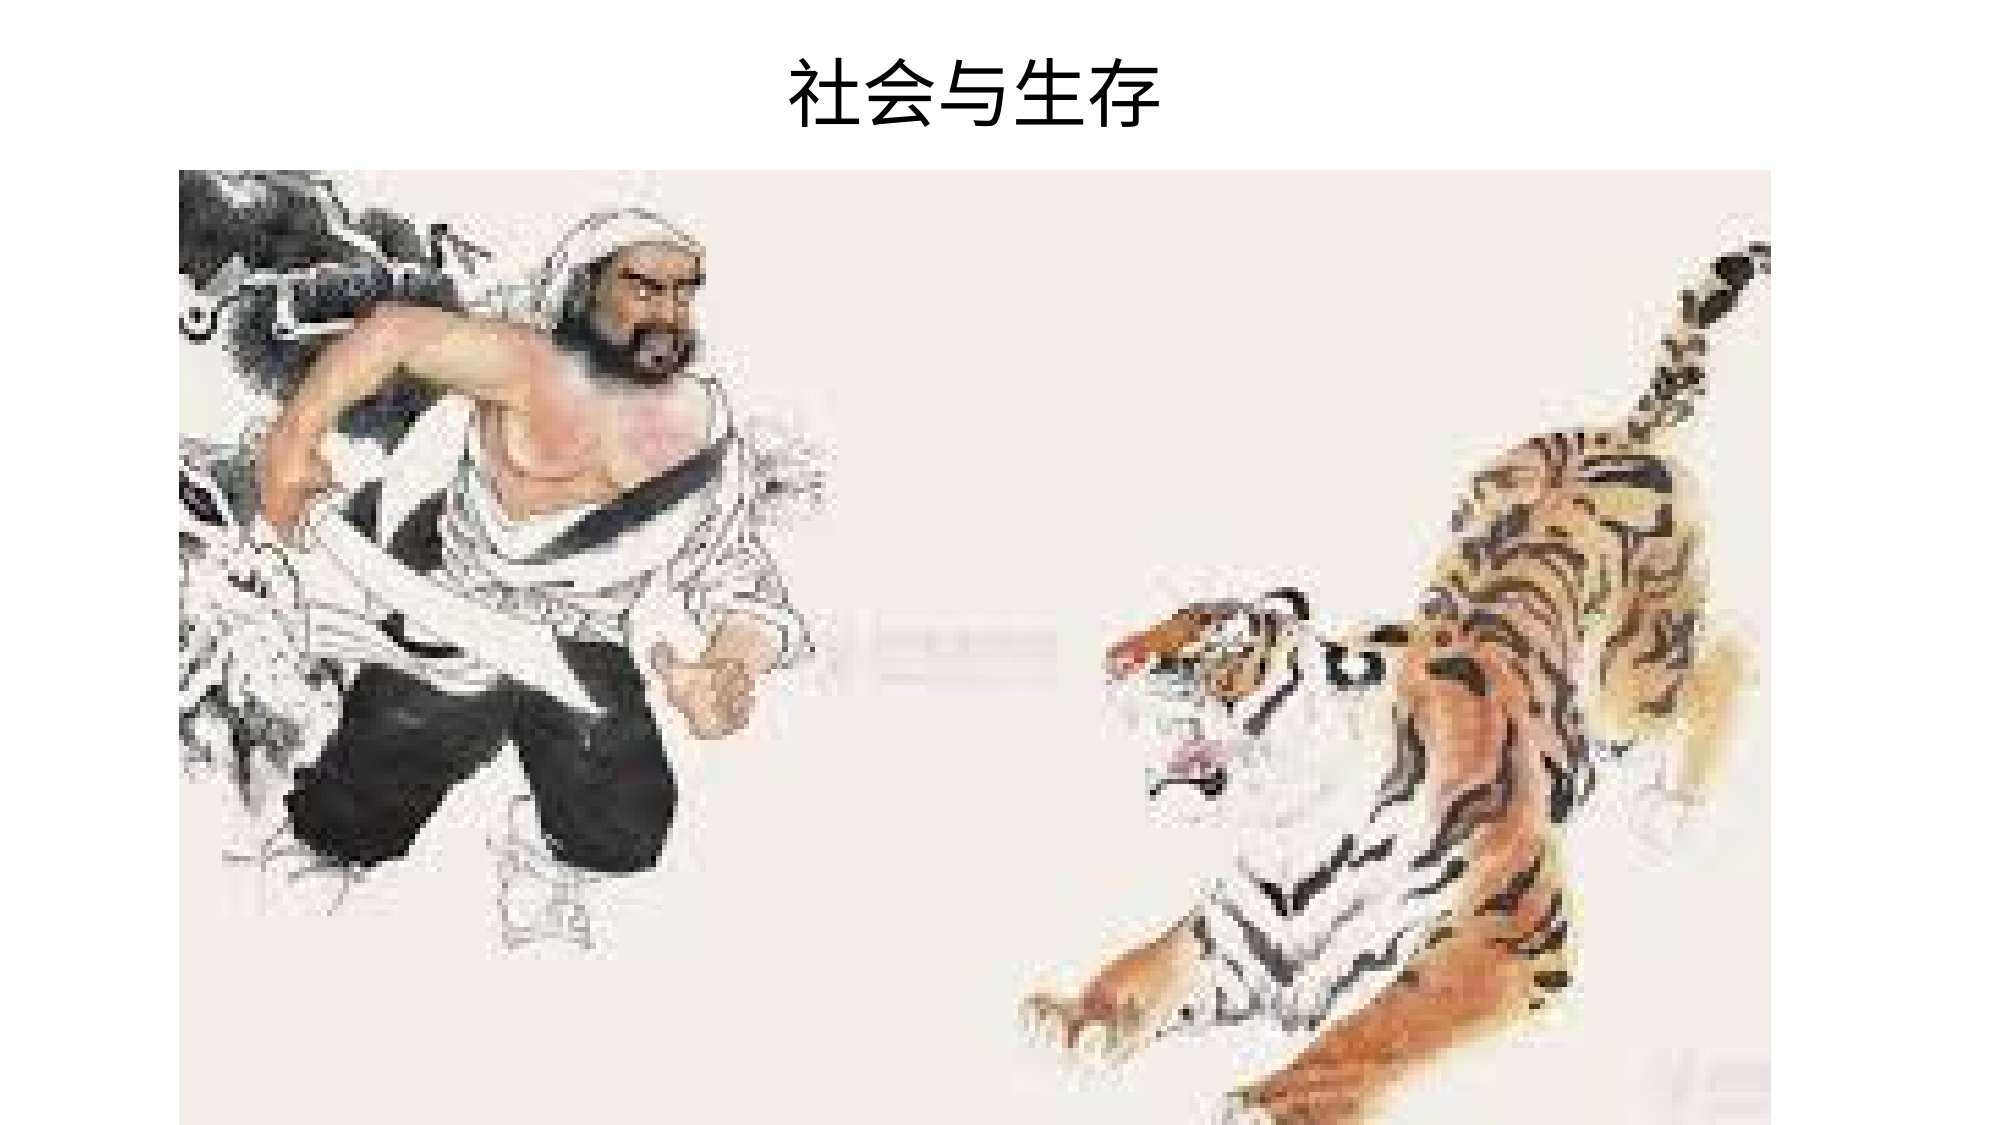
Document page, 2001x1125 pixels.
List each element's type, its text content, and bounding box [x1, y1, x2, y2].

text_box 社会与生存 [127, 39, 1823, 145]
picture [179, 170, 1771, 1125]
